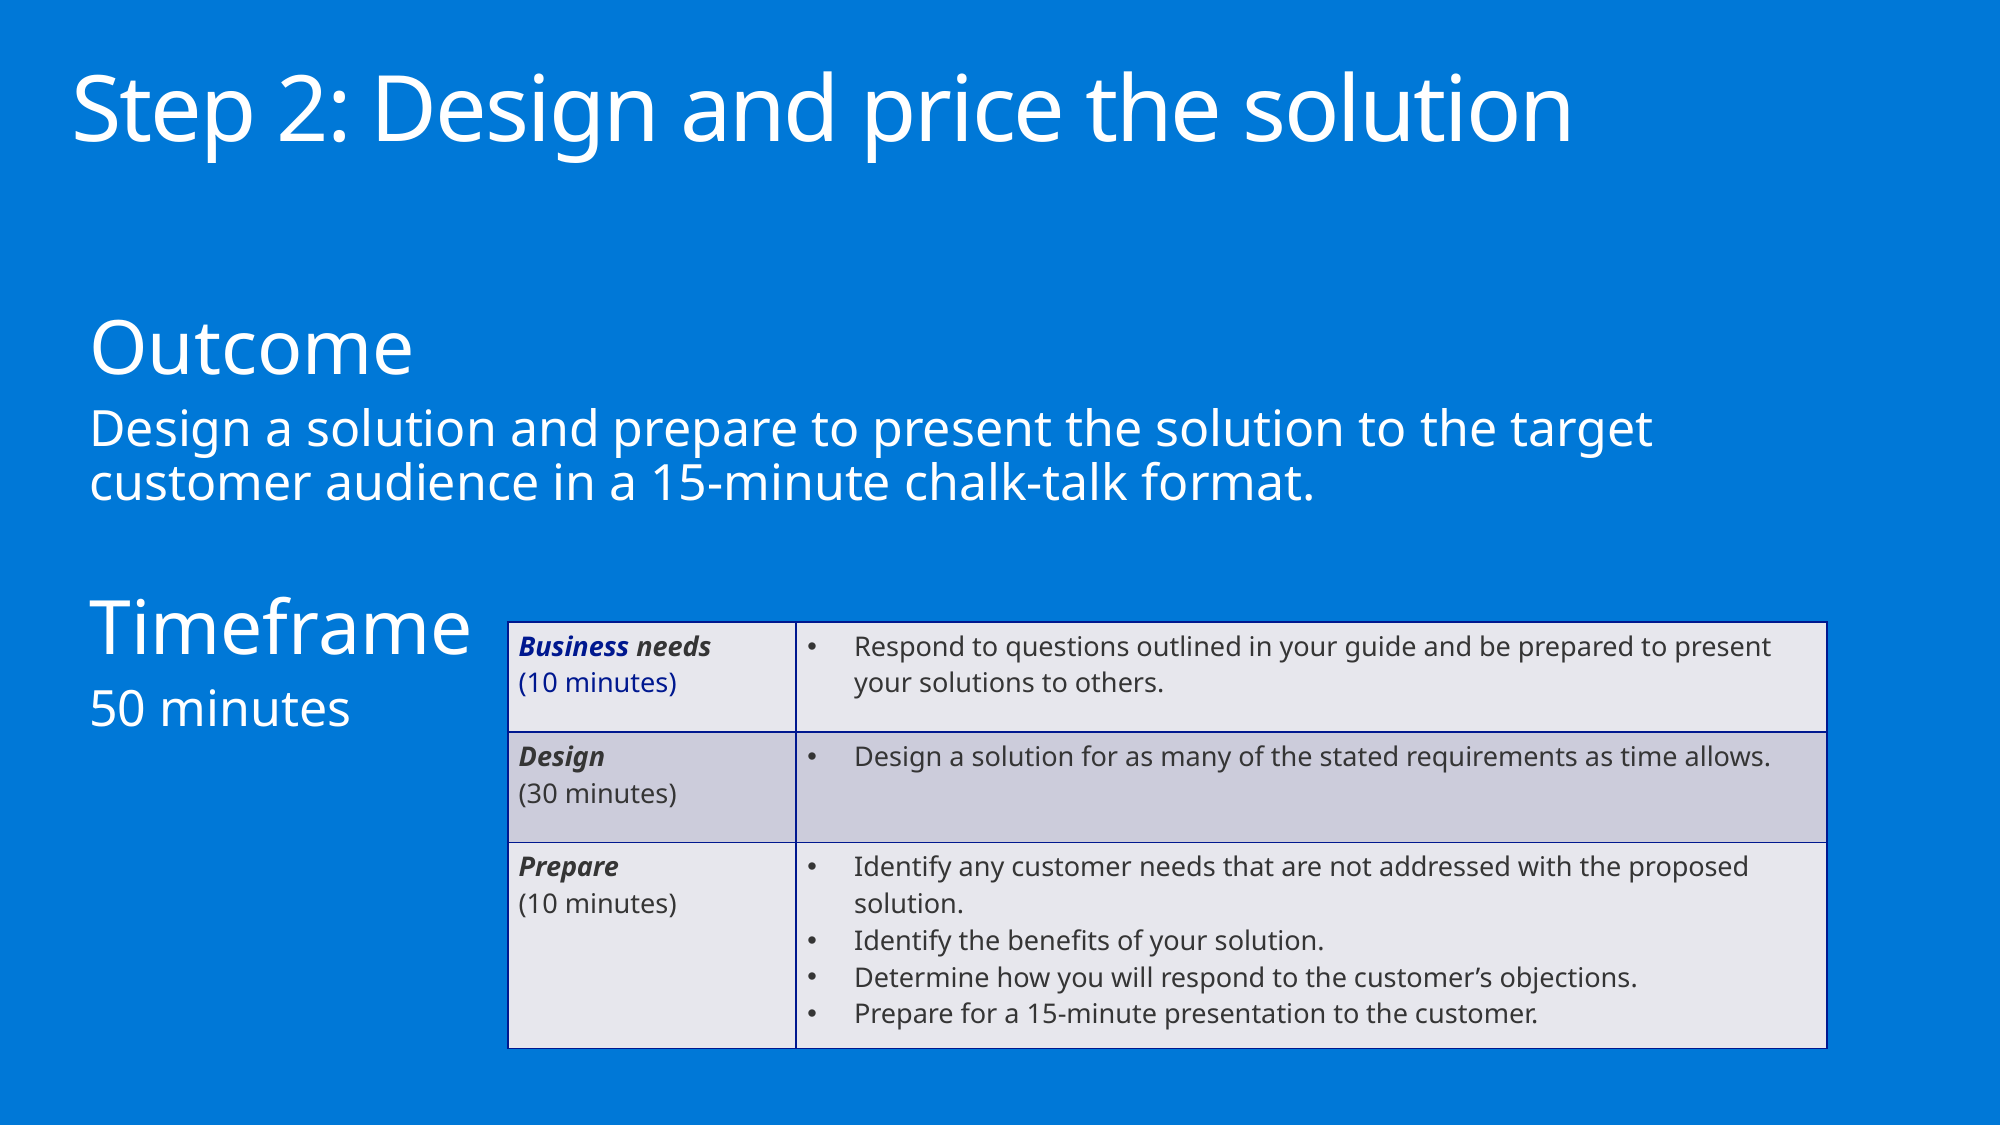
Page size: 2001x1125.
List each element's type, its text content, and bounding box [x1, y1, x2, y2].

table_header Business needs (10 minutes) [509, 623, 795, 731]
table_cell Design a solution for as many of the stated requirements as time allows. [797, 733, 1826, 842]
table_header Respond to questions outlined in your guide and be prepared to present your solutions to others. [797, 623, 1826, 731]
text_box Outcome Design a solution and prepare to present the solution to the target customer audience in a 15-minute chalk-talk format. Timeframe 50 minutes [59, 285, 1807, 762]
table_cell Prepare (10 minutes) [509, 843, 795, 1048]
table_cell Design (30 minutes) [509, 733, 795, 842]
table_cell Identify any customer needs that are not addressed with the proposed solution. Identify the benefits of your solution. Determine how you will respond to the customer’s objections. Prepare for a 15-minute presentation to the customer. [797, 843, 1826, 1048]
title Step 2: Design and price the solution [47, 47, 1960, 196]
